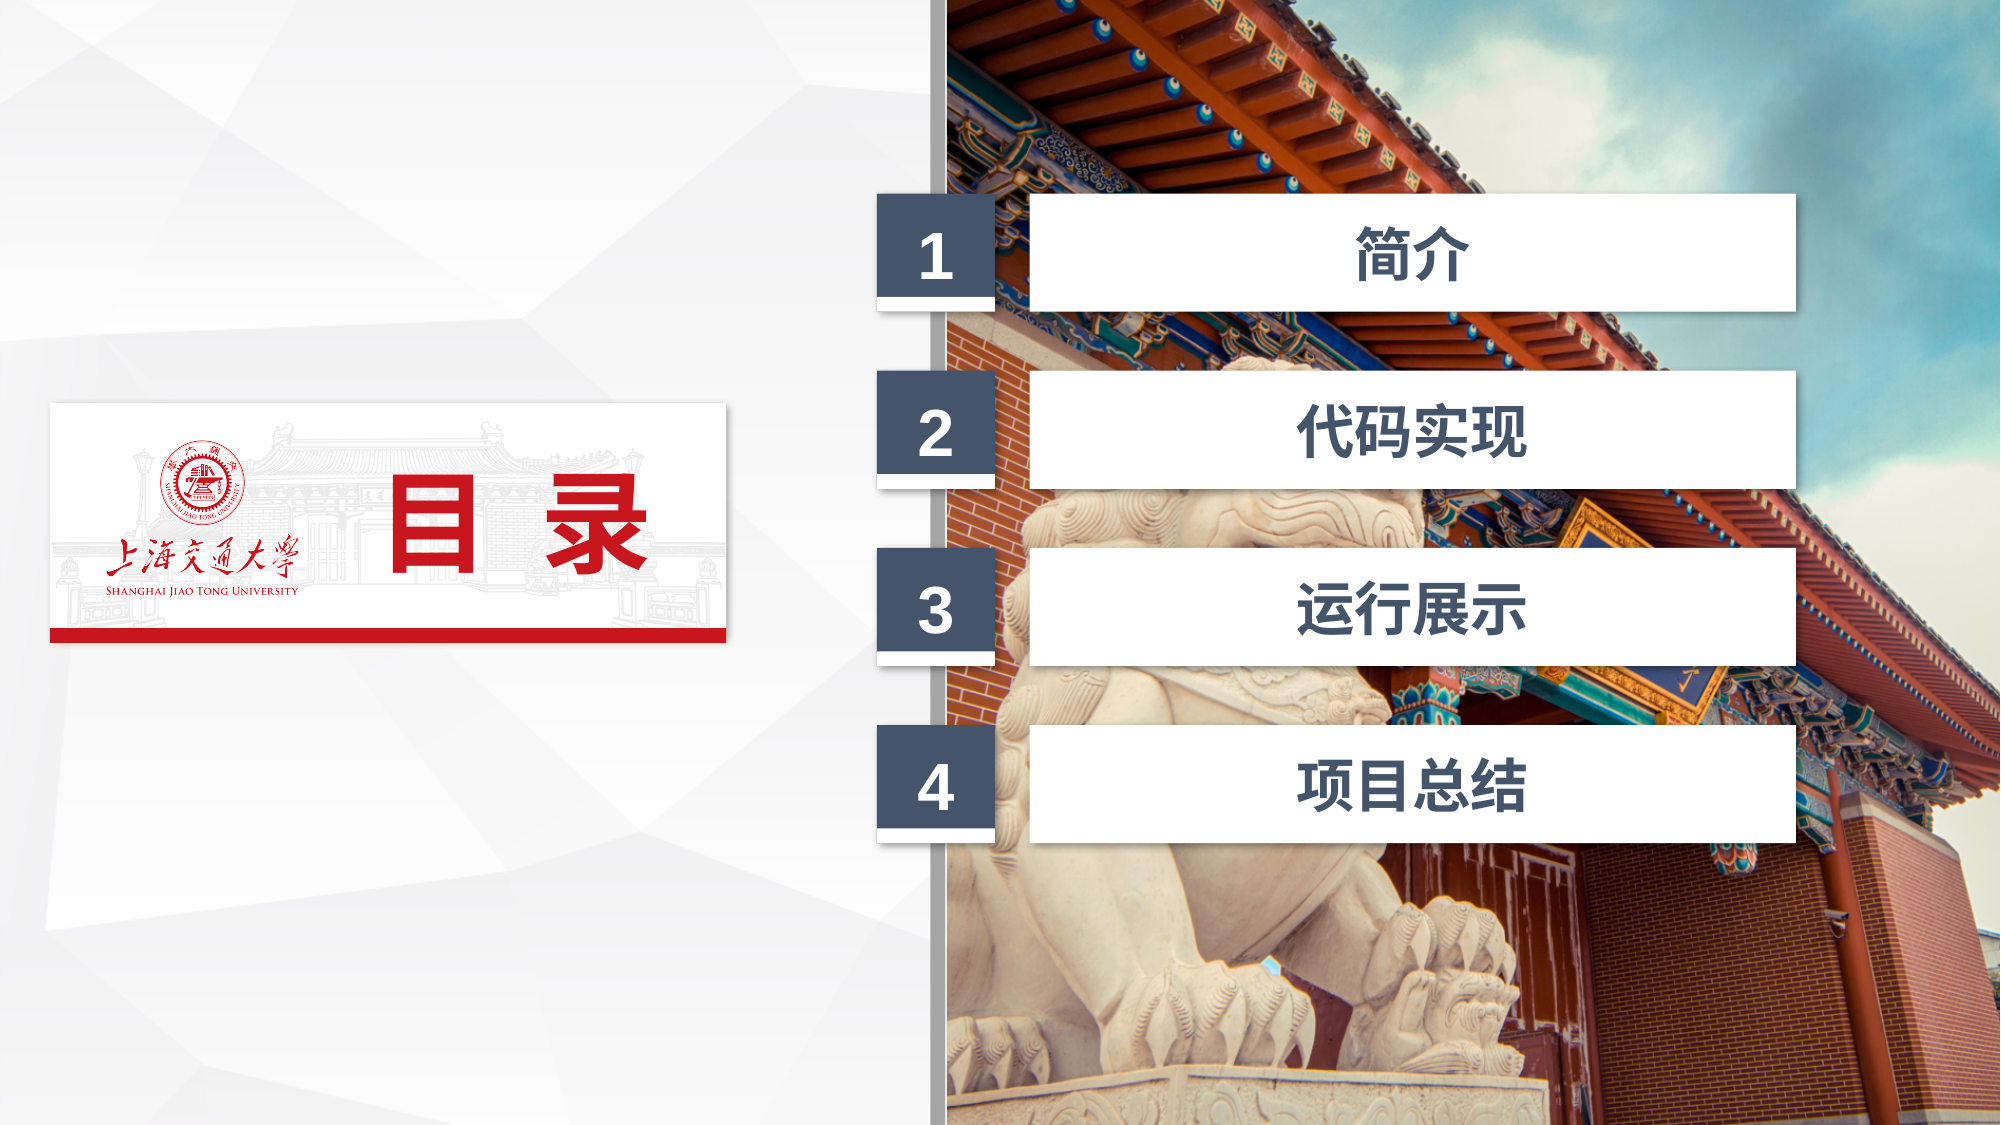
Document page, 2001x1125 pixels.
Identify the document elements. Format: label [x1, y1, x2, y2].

picture [0, 0, 930, 1125]
picture [946, 0, 2000, 1125]
text_box [876, 725, 995, 844]
text_box [876, 193, 995, 312]
text_box [876, 547, 995, 666]
text_box [876, 370, 995, 489]
